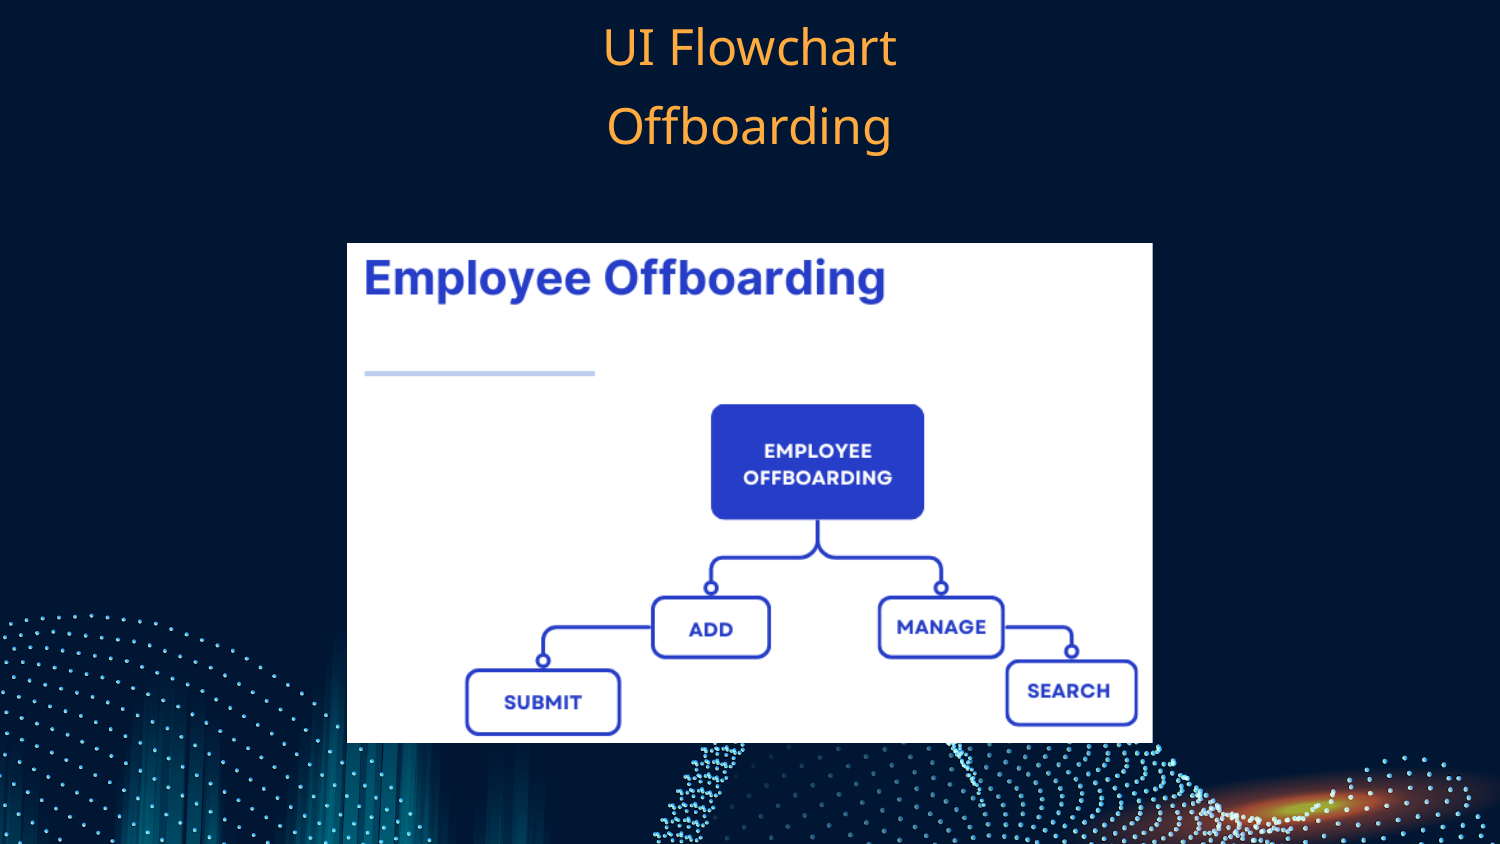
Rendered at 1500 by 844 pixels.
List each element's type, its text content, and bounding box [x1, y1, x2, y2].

picture [0, 0, 1500, 844]
text_box Offboarding [364, 79, 1136, 164]
picture [161, 805, 167, 816]
title UI Flowchart [364, 0, 1136, 79]
